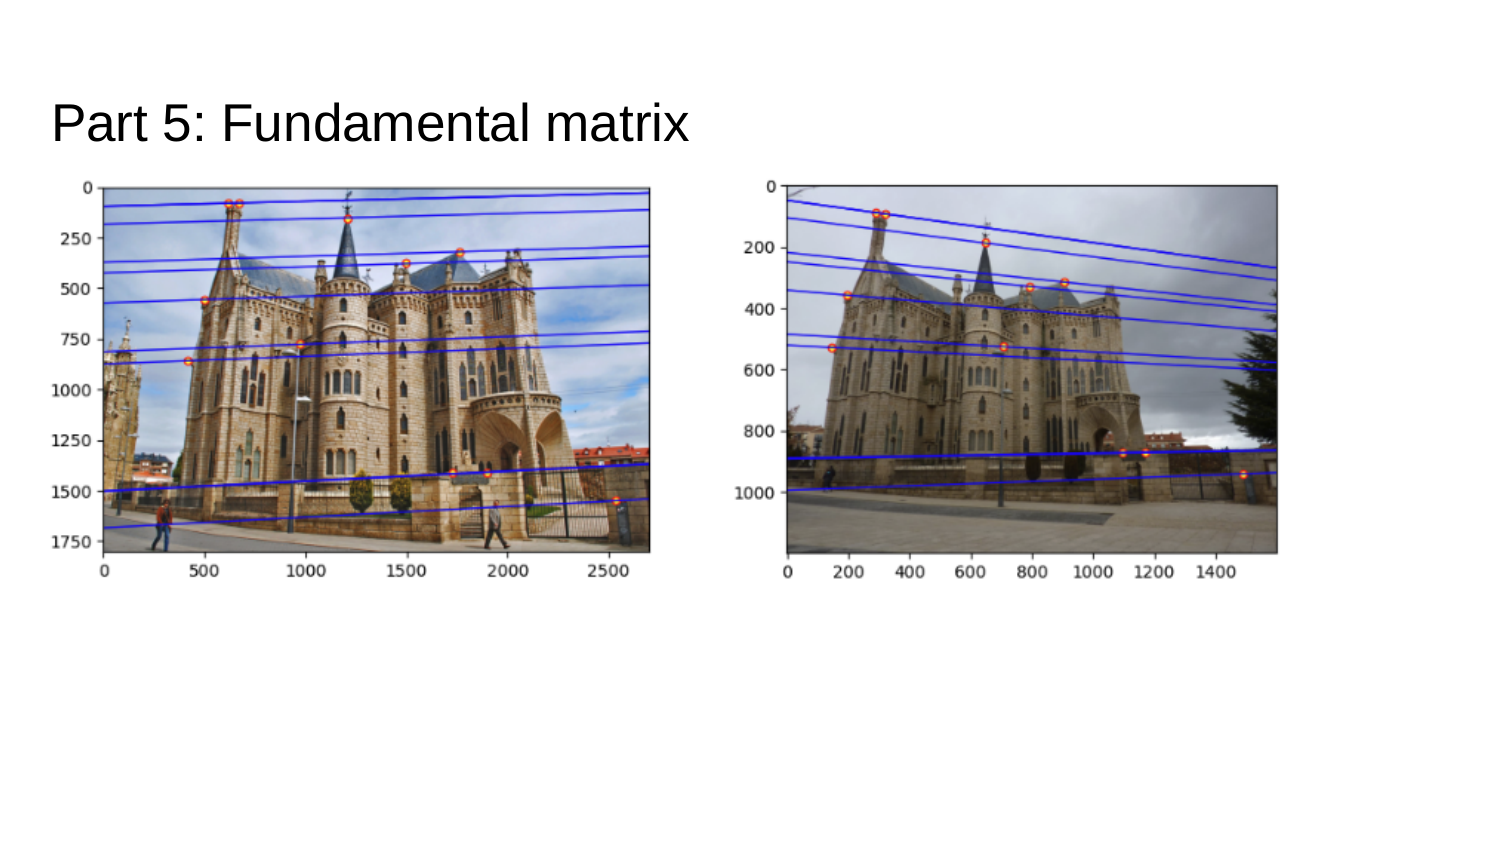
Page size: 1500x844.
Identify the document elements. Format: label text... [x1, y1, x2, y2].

title Part 5: Fundamental matrix [51, 72, 1449, 167]
picture [11, 166, 1288, 589]
list [insert visualization of epipolar lines on the Gaudi image pair] [51, 189, 1449, 750]
